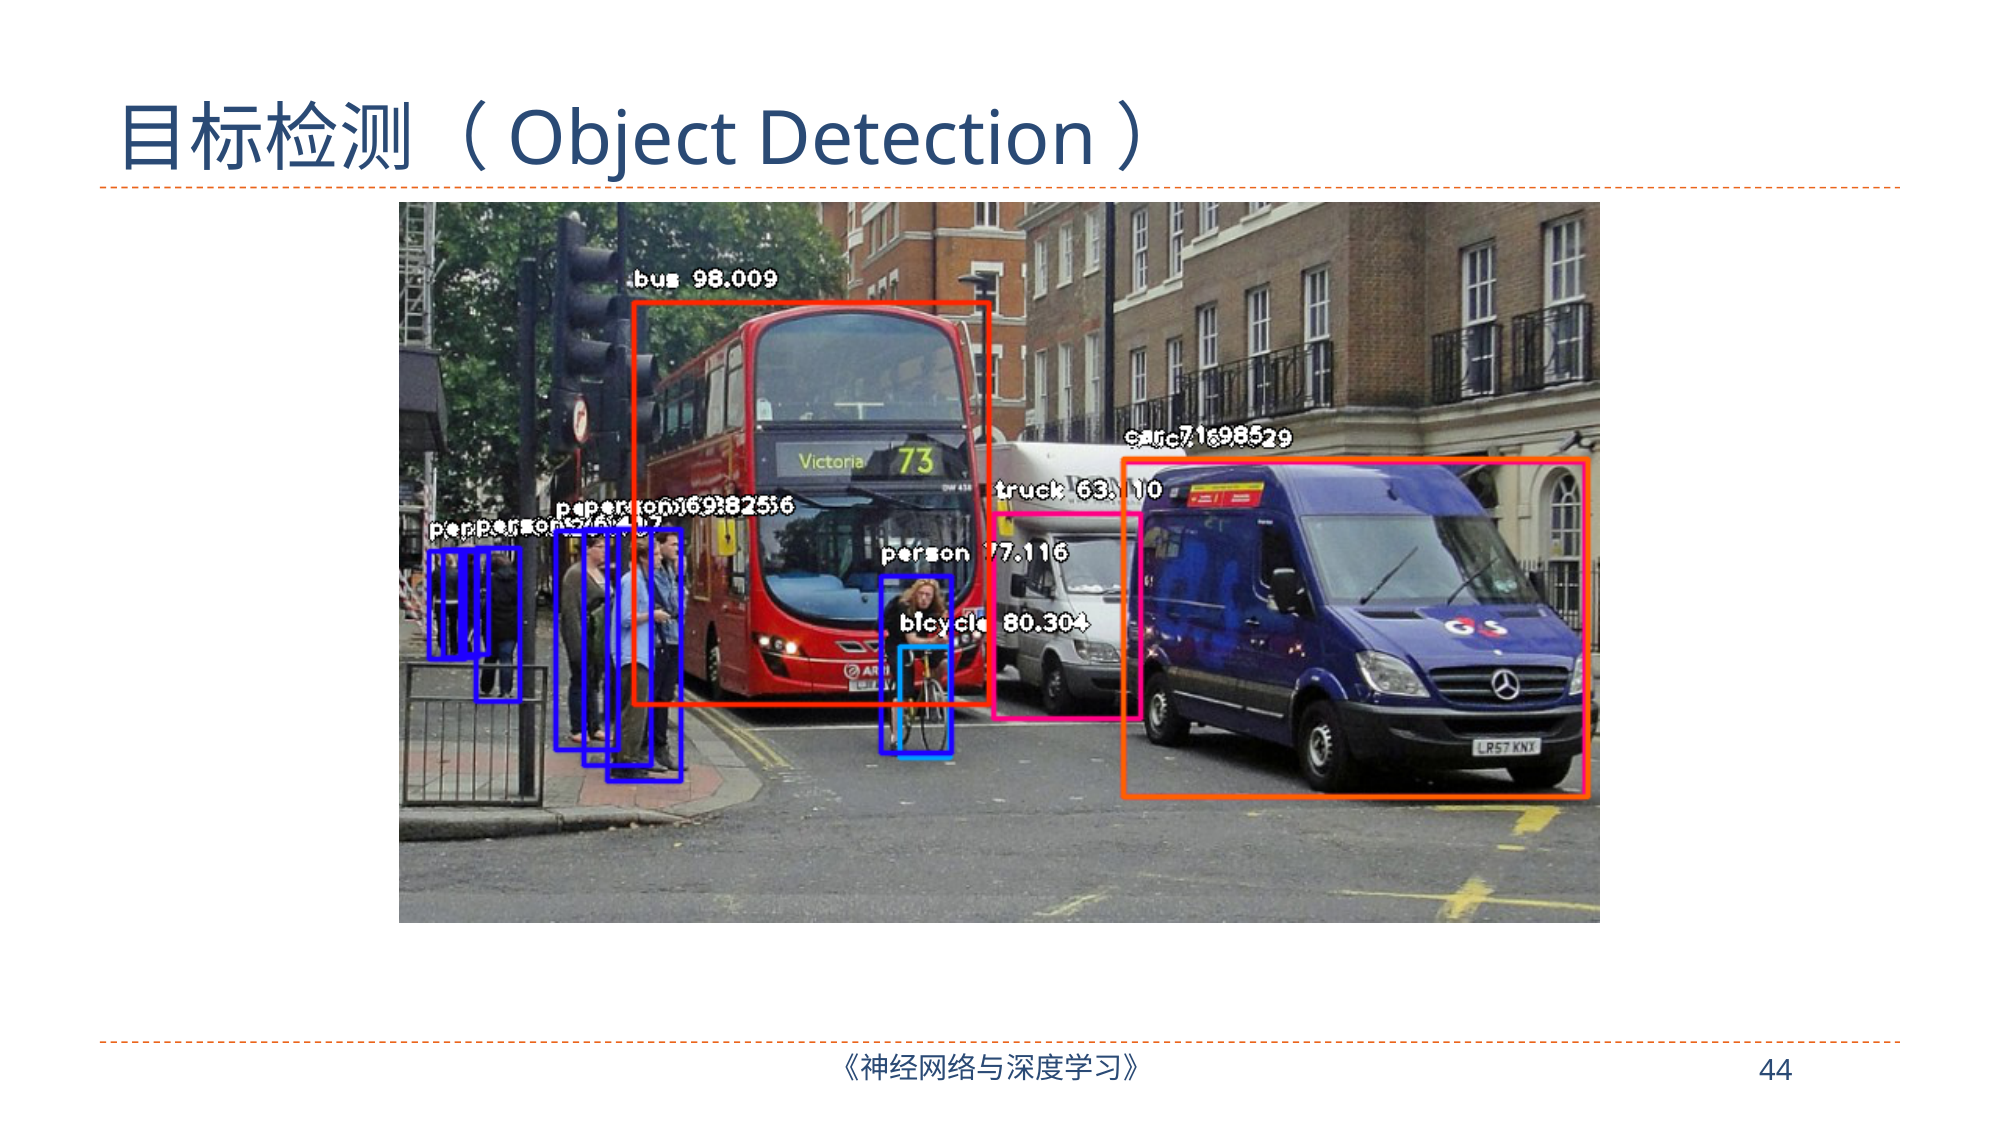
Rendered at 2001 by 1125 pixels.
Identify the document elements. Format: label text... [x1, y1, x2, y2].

picture [399, 202, 1601, 923]
title 目标检测（Object Detection） [99, 24, 1900, 188]
